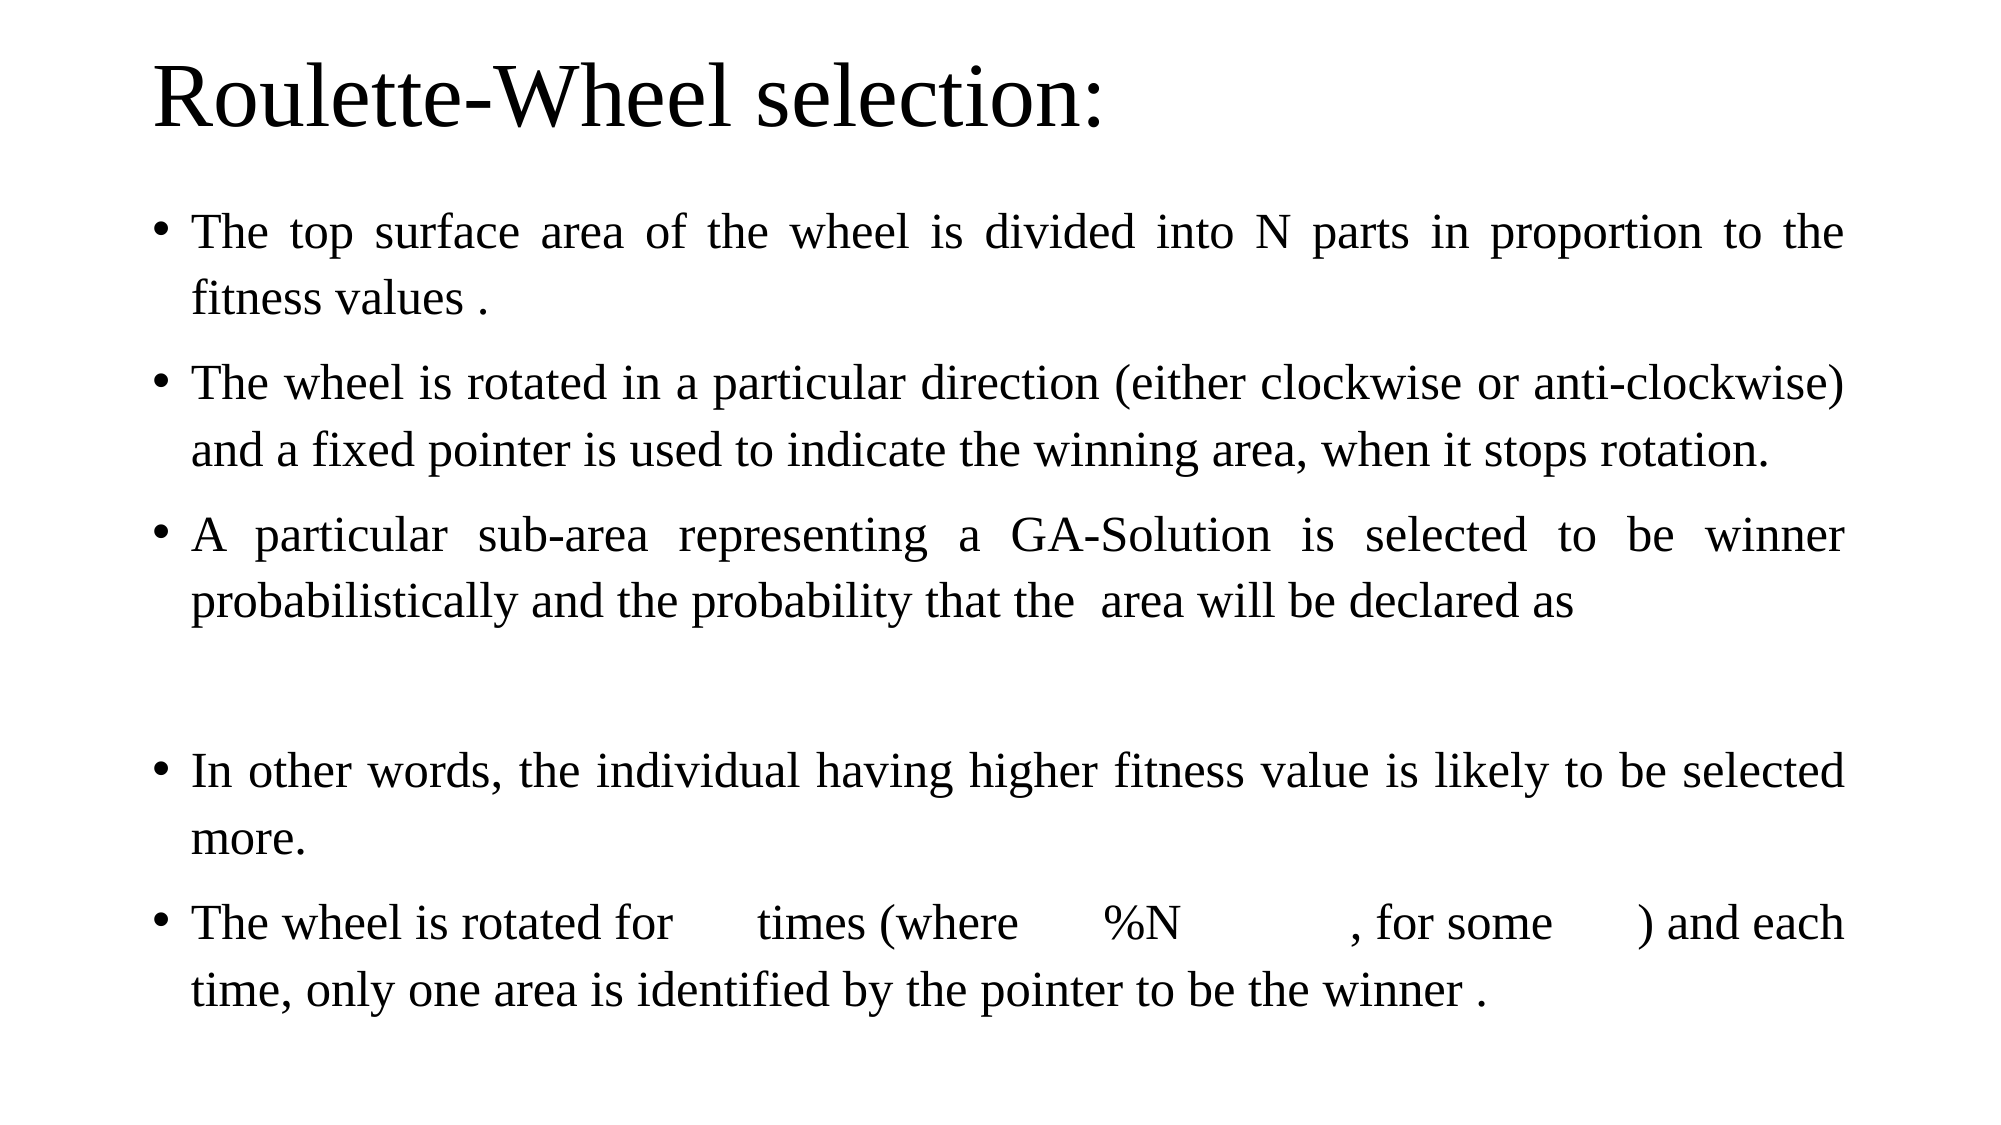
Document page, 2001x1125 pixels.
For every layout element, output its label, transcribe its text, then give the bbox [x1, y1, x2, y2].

title Roulette-Wheel selection: [137, 27, 1863, 166]
